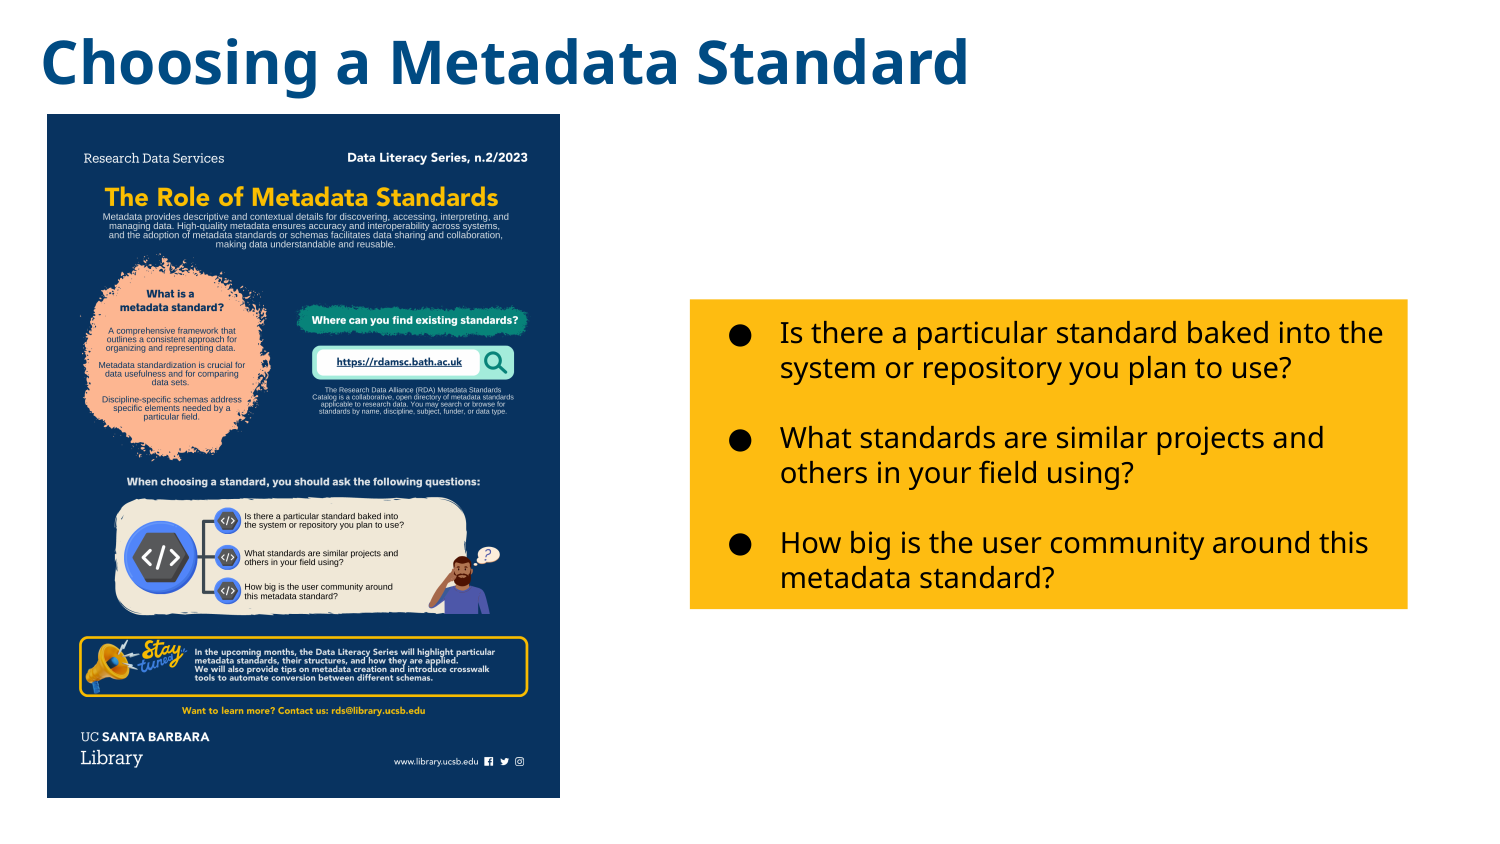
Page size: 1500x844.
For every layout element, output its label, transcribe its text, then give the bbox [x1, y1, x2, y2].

title Choosing a Metadata Standard [25, 17, 1424, 112]
picture [47, 114, 560, 798]
text_box Is there a particular standard baked into the system or repository you plan to use? What standards are similar projects and others in your field using? How big is the user community around this metadata standard? [689, 299, 1408, 610]
